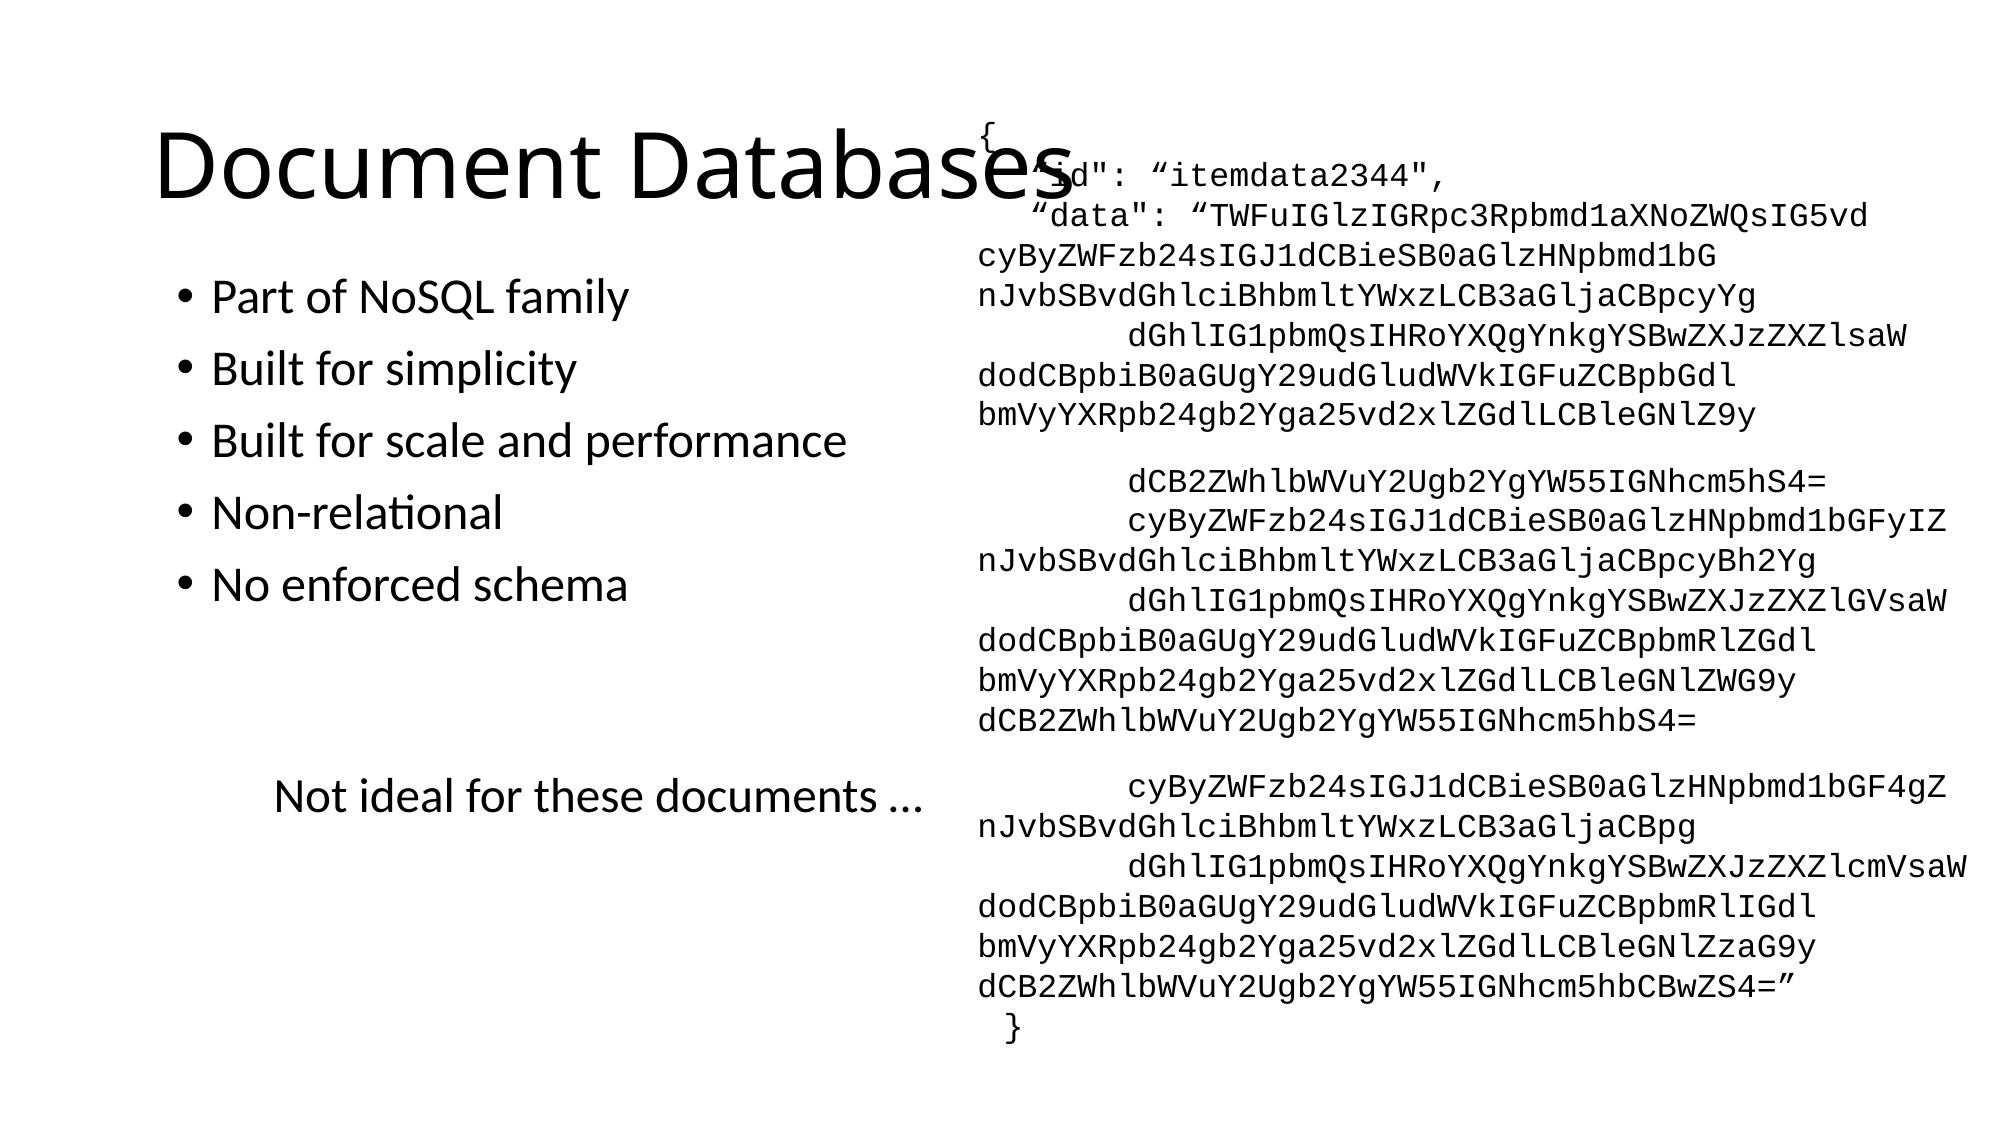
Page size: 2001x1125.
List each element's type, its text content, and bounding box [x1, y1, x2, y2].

text_box { “id": “itemdata2344", “data": “TWFuIGlzIGRpc3Rpbmd1aXNoZWQsIG5vd cyByZWFzb24sIGJ1dCBieSB0aGlzHNpbmd1bG nJvbSBvdGhlciBhbmltYWxzLCB3aGljaCBpcyYg dGhlIG1pbmQsIHRoYXQgYnkgYSBwZXJzZXZlsaW dodCBpbiB0aGUgY29udGludWVkIGFuZCBpbGdl bmVyYXRpb24gb2Yga25vd2xlZGdlLCBleGNlZ9y dCB2ZWhlbWVuY2Ugb2YgYW55IGNhcm5hS4= cyByZWFzb24sIGJ1dCBieSB0aGlzHNpbmd1bGFyIZ nJvbSBvdGhlciBhbmltYWxzLCB3aGljaCBpcyBh2Yg dGhlIG1pbmQsIHRoYXQgYnkgYSBwZXJzZXZlGVsaW dodCBpbiB0aGUgY29udGludWVkIGFuZCBpbmRlZGdl bmVyYXRpb24gb2Yga25vd2xlZGdlLCBleGNlZWG9y dCB2ZWhlbWVuY2Ugb2YgYW55IGNhcm5hbS4= cyByZWFzb24sIGJ1dCBieSB0aGlzHNpbmd1bGF4gZ nJvbSBvdGhlciBhbmltYWxzLCB3aGljaCBpg dGhlIG1pbmQsIHRoYXQgYnkgYSBwZXJzZXZlcmVsaW dodCBpbiB0aGUgY29udGludWVkIGFuZCBpbmRlIGdl bmVyYXRpb24gb2Yga25vd2xlZGdlLCBleGNlZzaG9y dCB2ZWhlbWVuY2Ugb2YgYW55IGNhcm5hbCBwZS4=” } [962, 105, 2000, 1052]
list Part of NoSQL family Built for simplicity Built for scale and performance Non-relational No enforced schema [161, 263, 1073, 622]
text_box Not ideal for these documents … [244, 746, 964, 847]
title Document Databases [137, 59, 1863, 278]
